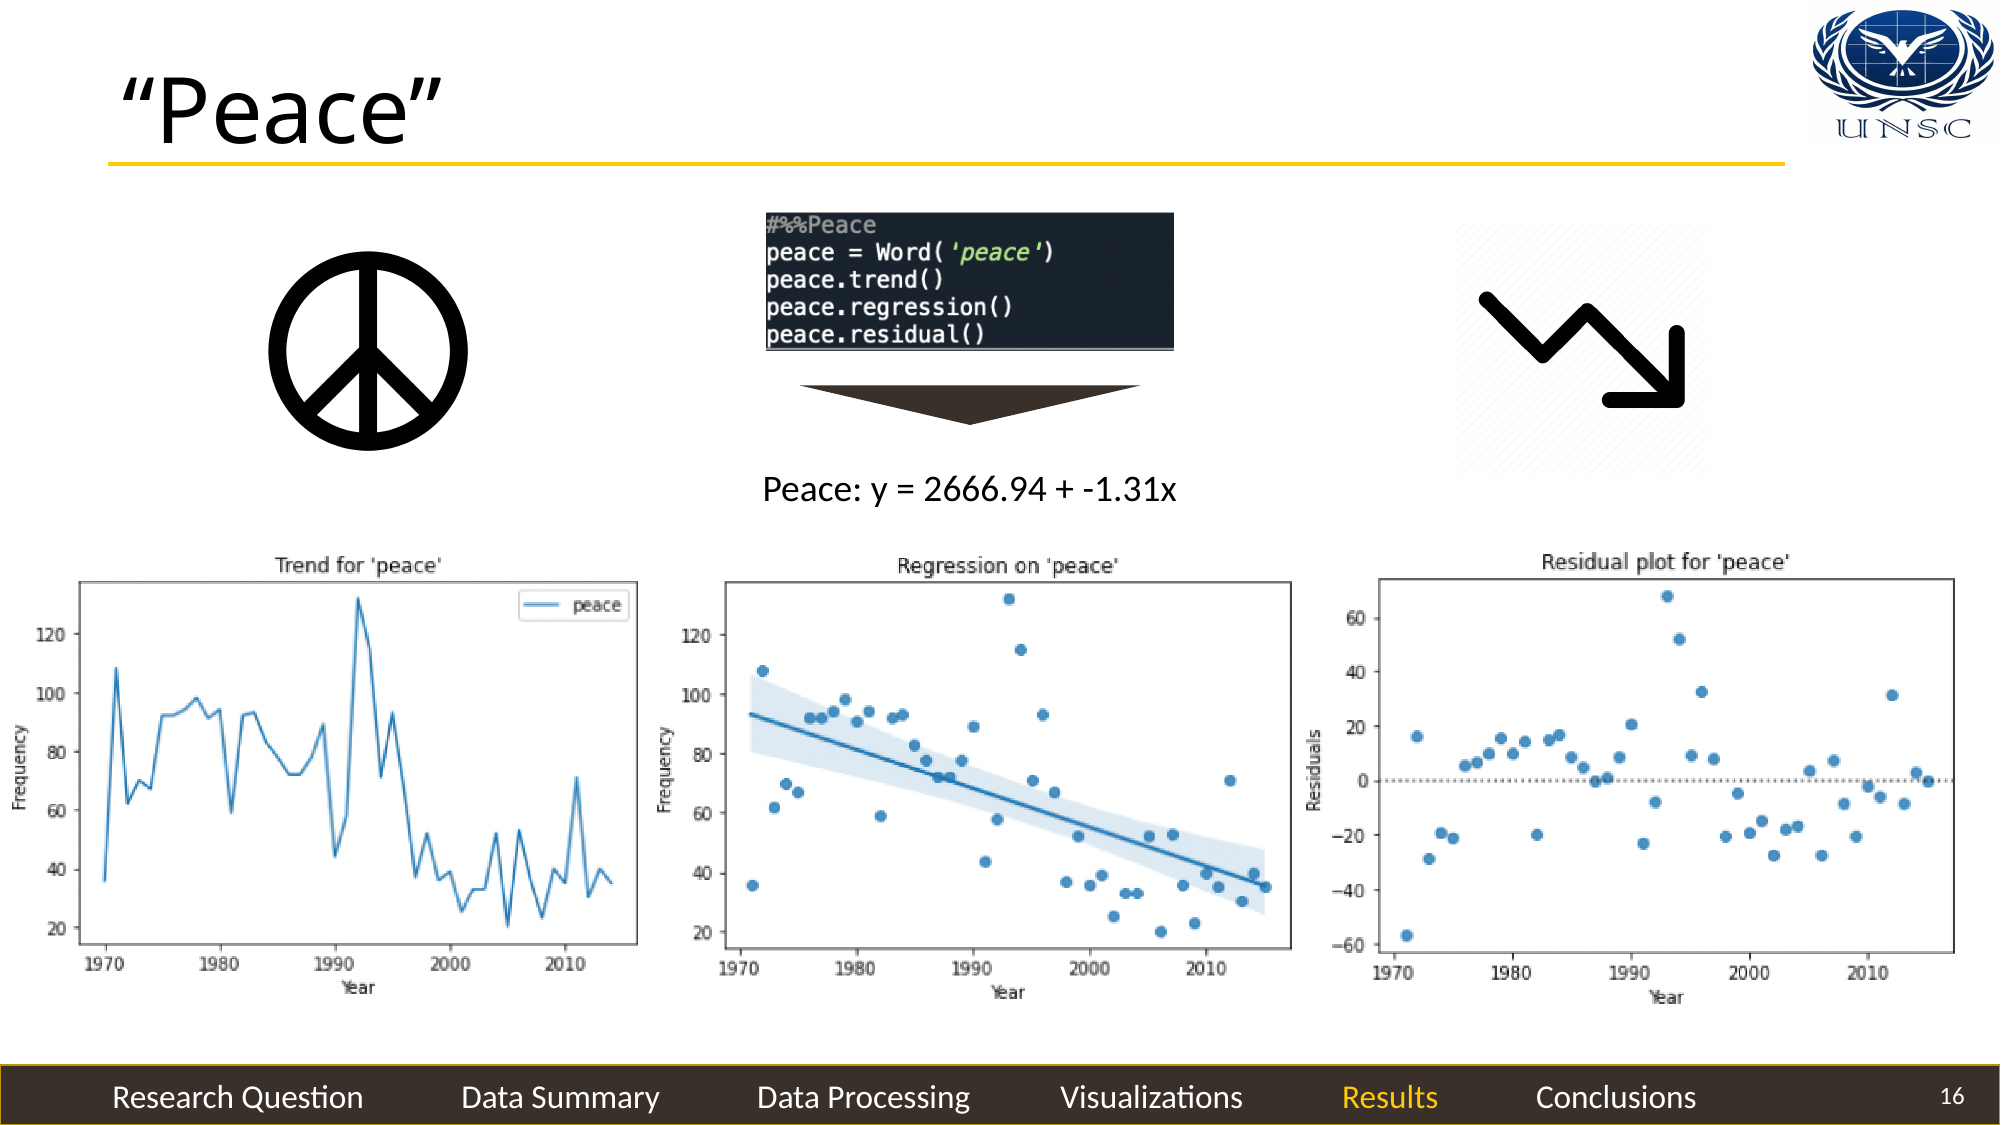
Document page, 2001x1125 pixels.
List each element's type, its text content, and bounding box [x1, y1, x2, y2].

picture [1809, 0, 2000, 143]
picture [1455, 223, 1708, 476]
text_box Research Question Data Summary Data Processing Visualizations Results Conclusions [0, 1064, 2000, 1125]
text_box [799, 385, 1141, 425]
slide_number 16 [1529, 1065, 1980, 1125]
picture [766, 212, 1174, 351]
picture [0, 540, 1963, 1017]
picture [261, 244, 475, 458]
title “Peace” [107, 5, 1833, 223]
text_box Peace: y = 2666.94 + -1.31x [747, 456, 1193, 517]
